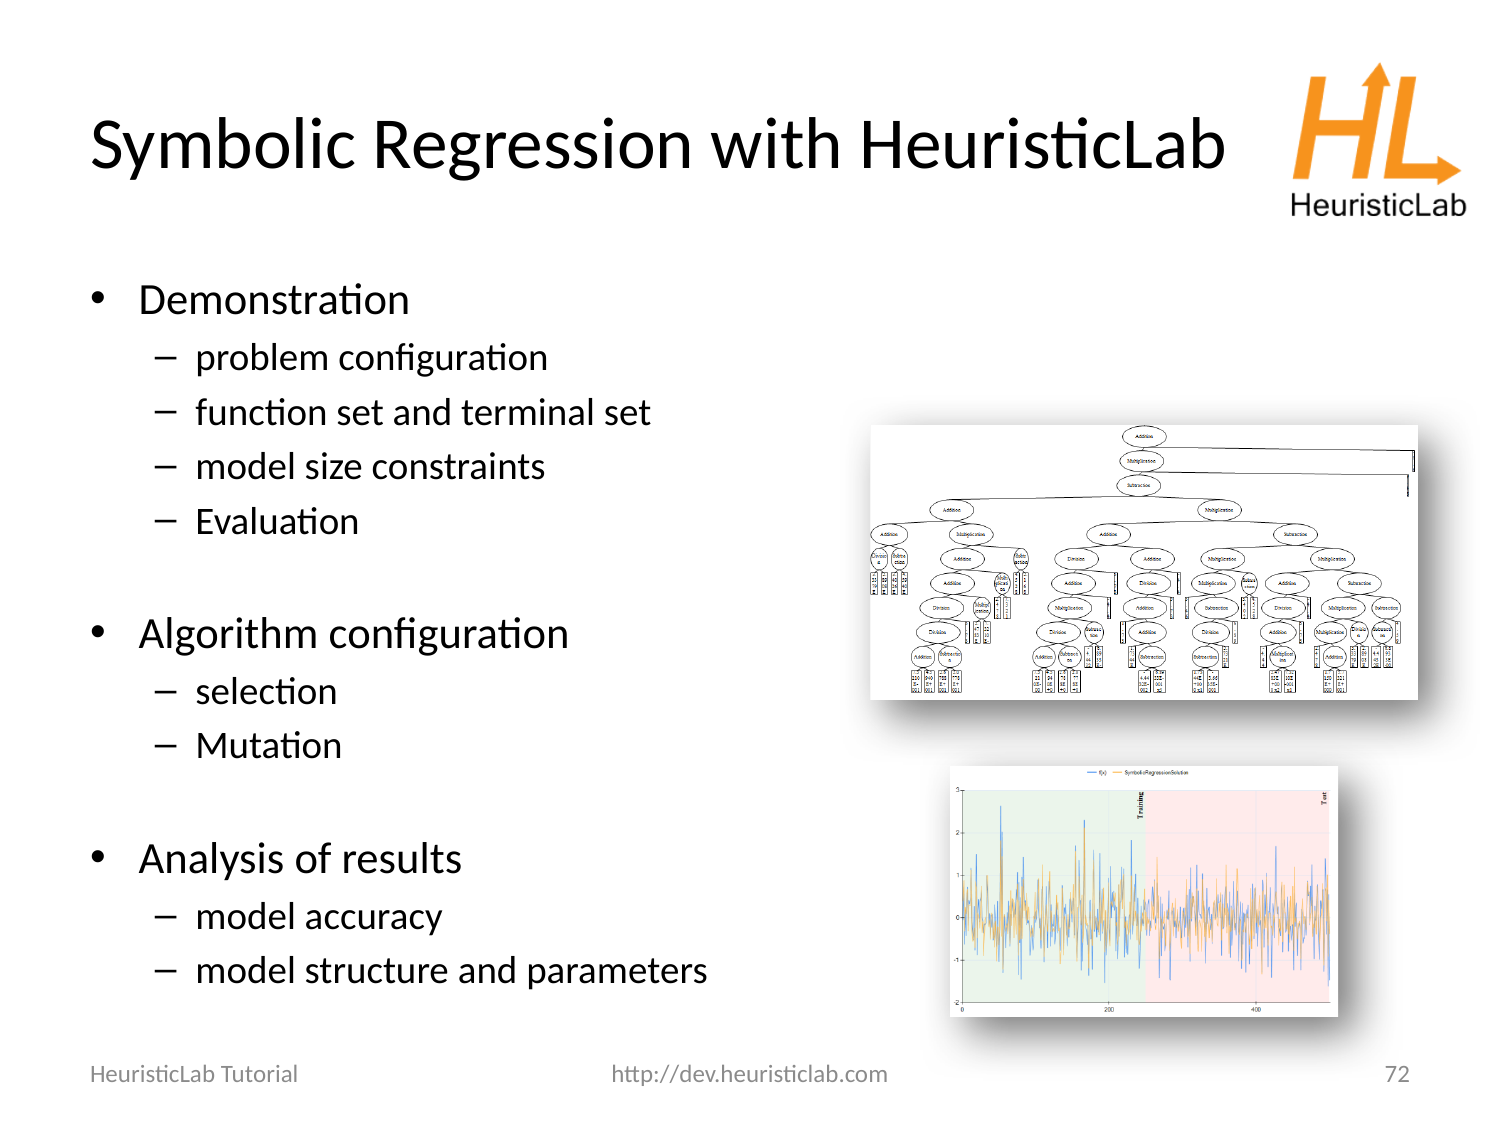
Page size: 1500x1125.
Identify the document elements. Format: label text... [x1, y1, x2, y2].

footer http://dev.heuristiclab.com [512, 1042, 988, 1103]
picture [869, 424, 1419, 701]
title Symbolic Regression with HeuristicLab [75, 45, 1282, 233]
slide_number HeuristicLab Tutorial [75, 1042, 425, 1103]
picture [949, 765, 1339, 1017]
slide_number 72 [1074, 1042, 1425, 1103]
picture [1281, 27, 1474, 244]
list Demonstration problem configuration function set and terminal set model size constraints Evaluation Algorithm configuration selection Mutation Analysis of results model accuracy model structure and parameters [75, 262, 1425, 1005]
